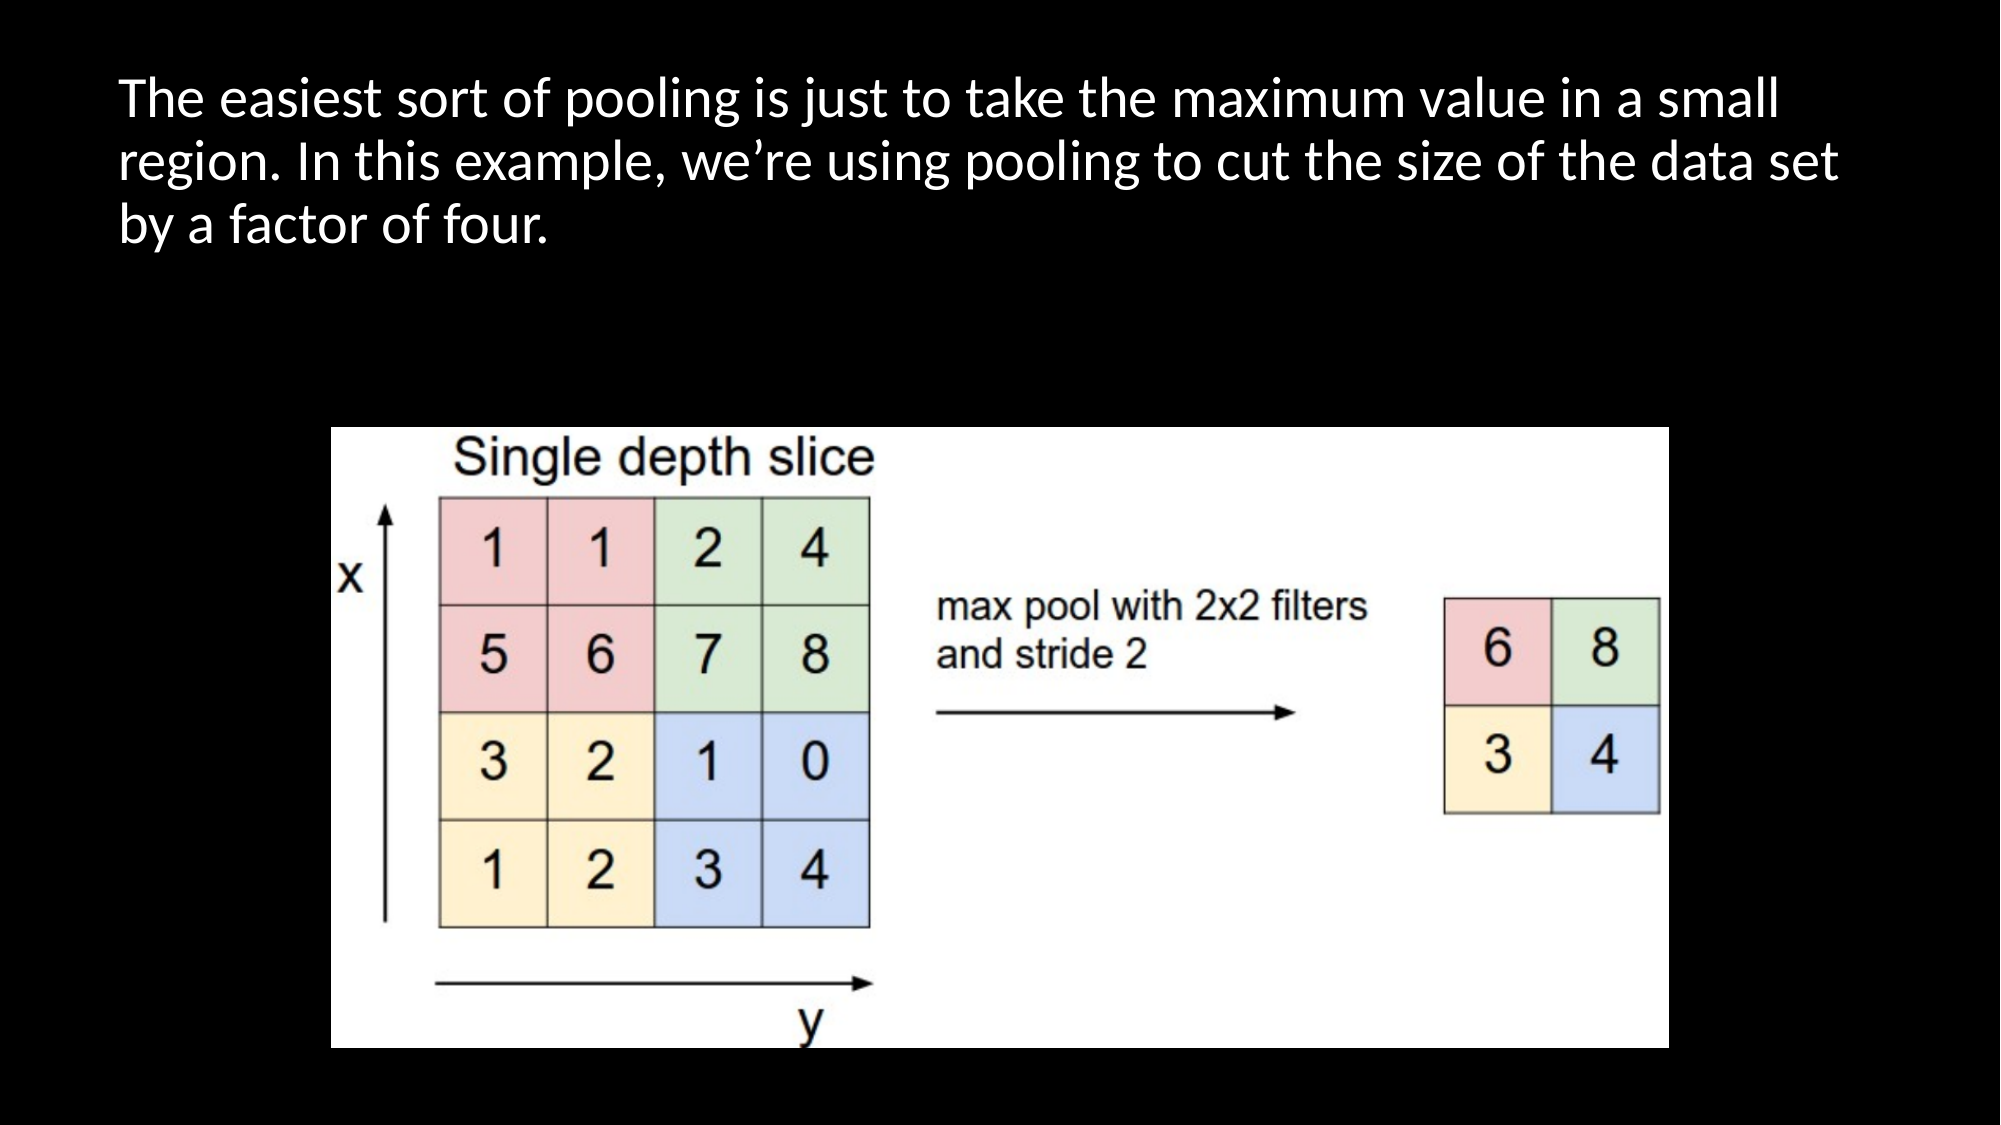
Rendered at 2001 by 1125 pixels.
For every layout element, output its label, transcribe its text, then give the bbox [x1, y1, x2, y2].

list The easiest sort of pooling is just to take the maximum value in a small region. In this example, we’re using pooling to cut the size of the data set by a factor of four. [103, 59, 1907, 384]
picture [331, 427, 1669, 1048]
